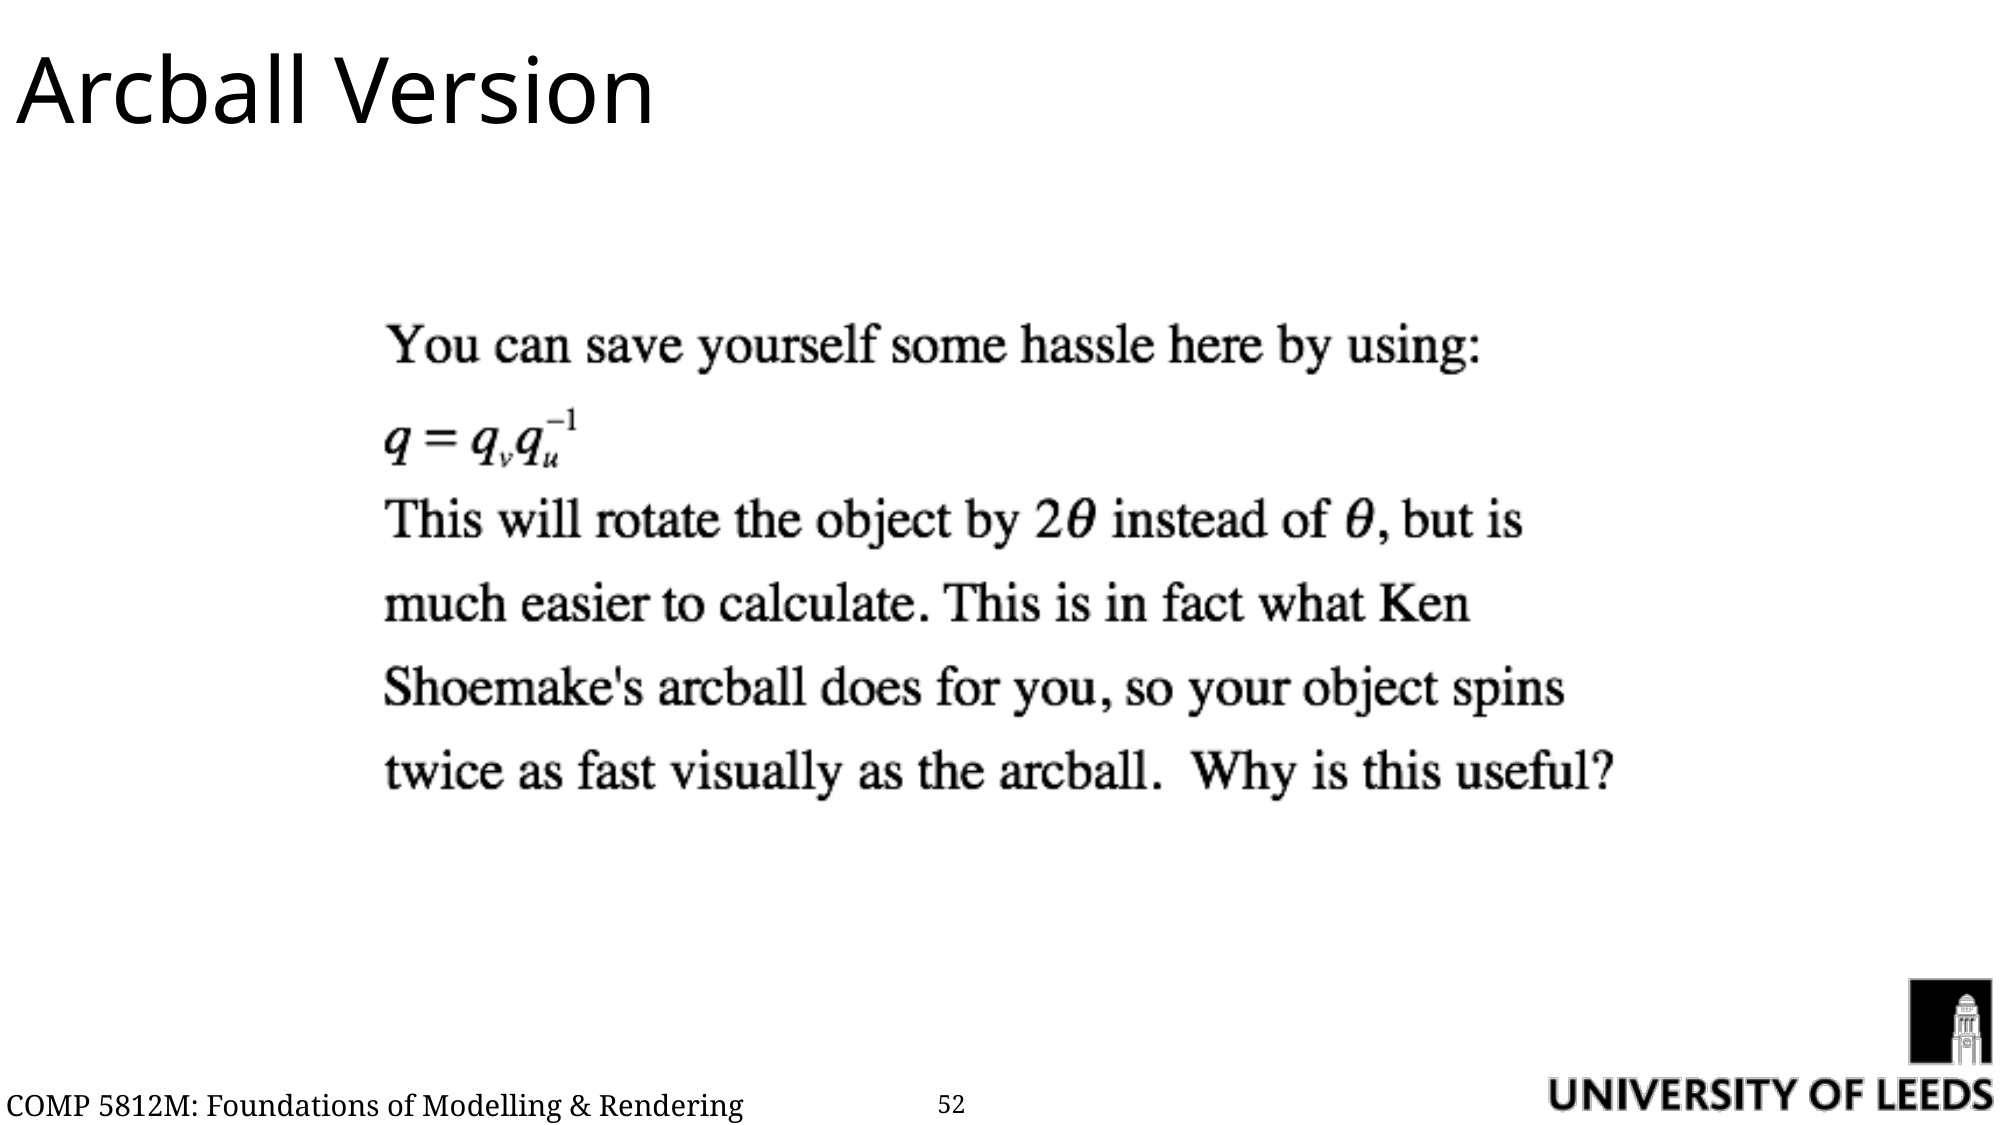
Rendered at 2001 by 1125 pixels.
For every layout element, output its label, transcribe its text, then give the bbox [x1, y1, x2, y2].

picture [1543, 930, 2000, 1125]
picture [381, 319, 1619, 806]
title Arcball Version [1, 5, 2000, 182]
